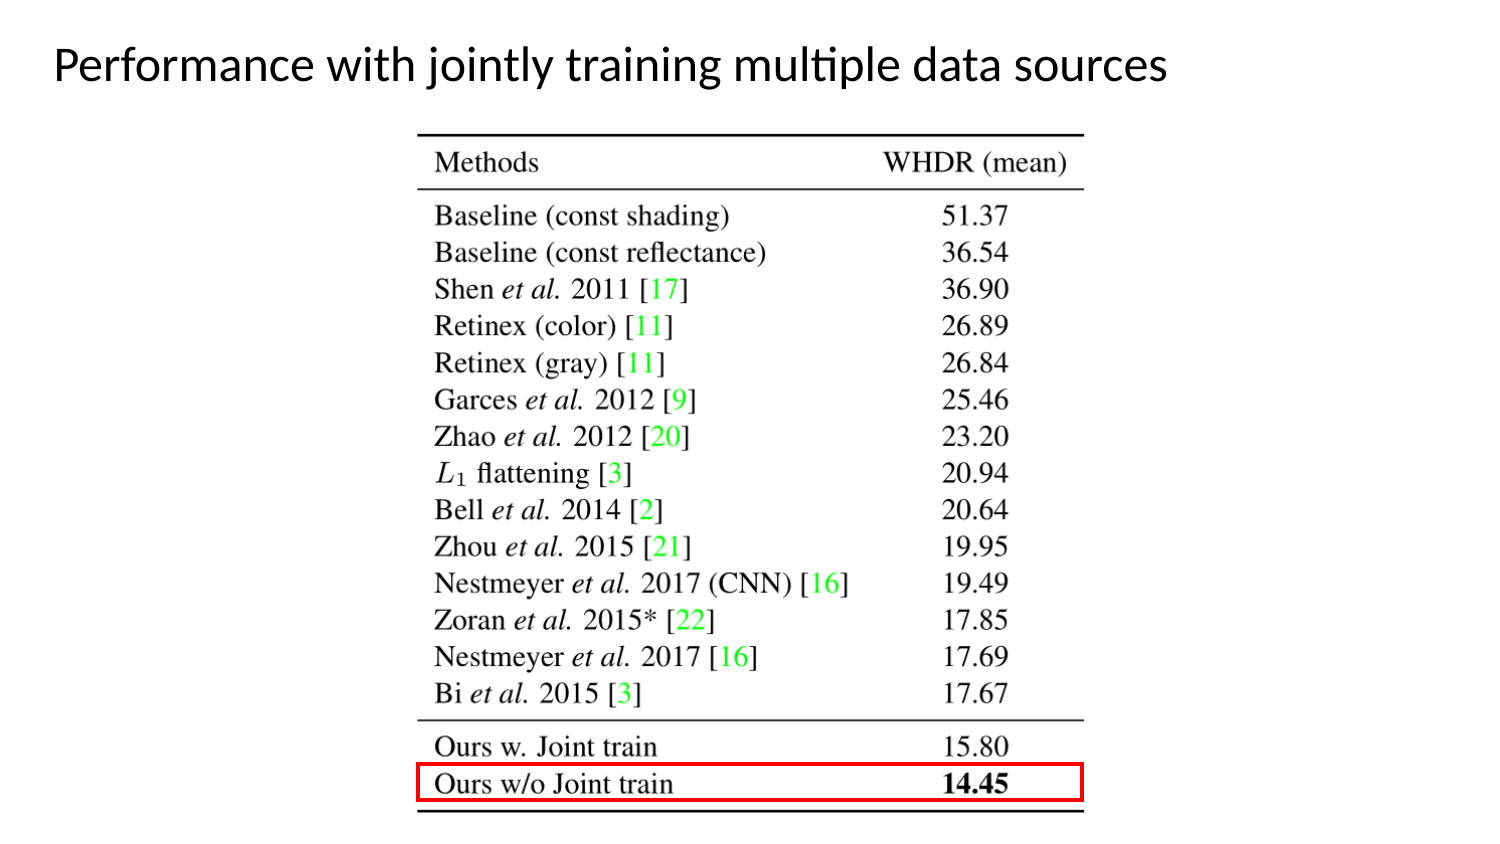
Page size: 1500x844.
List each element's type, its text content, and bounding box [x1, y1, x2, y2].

picture [406, 124, 1094, 825]
text_box Performance with jointly training multiple data sources [38, 24, 1457, 100]
